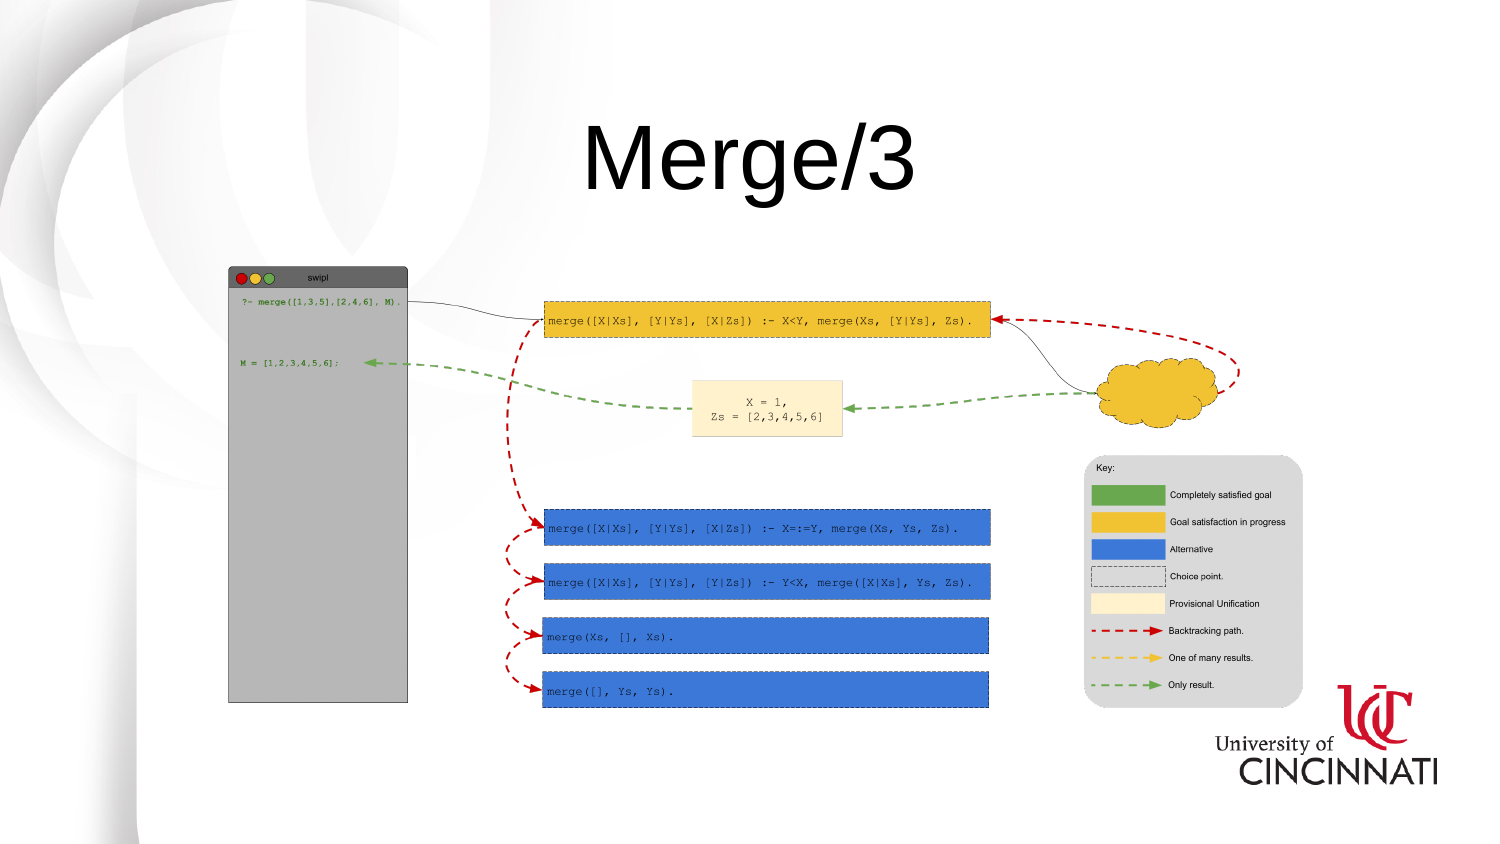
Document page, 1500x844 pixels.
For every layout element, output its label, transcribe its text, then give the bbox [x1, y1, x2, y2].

picture [0, 0, 1500, 844]
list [213, 245, 1318, 730]
title Merge/3 [75, 82, 1425, 224]
